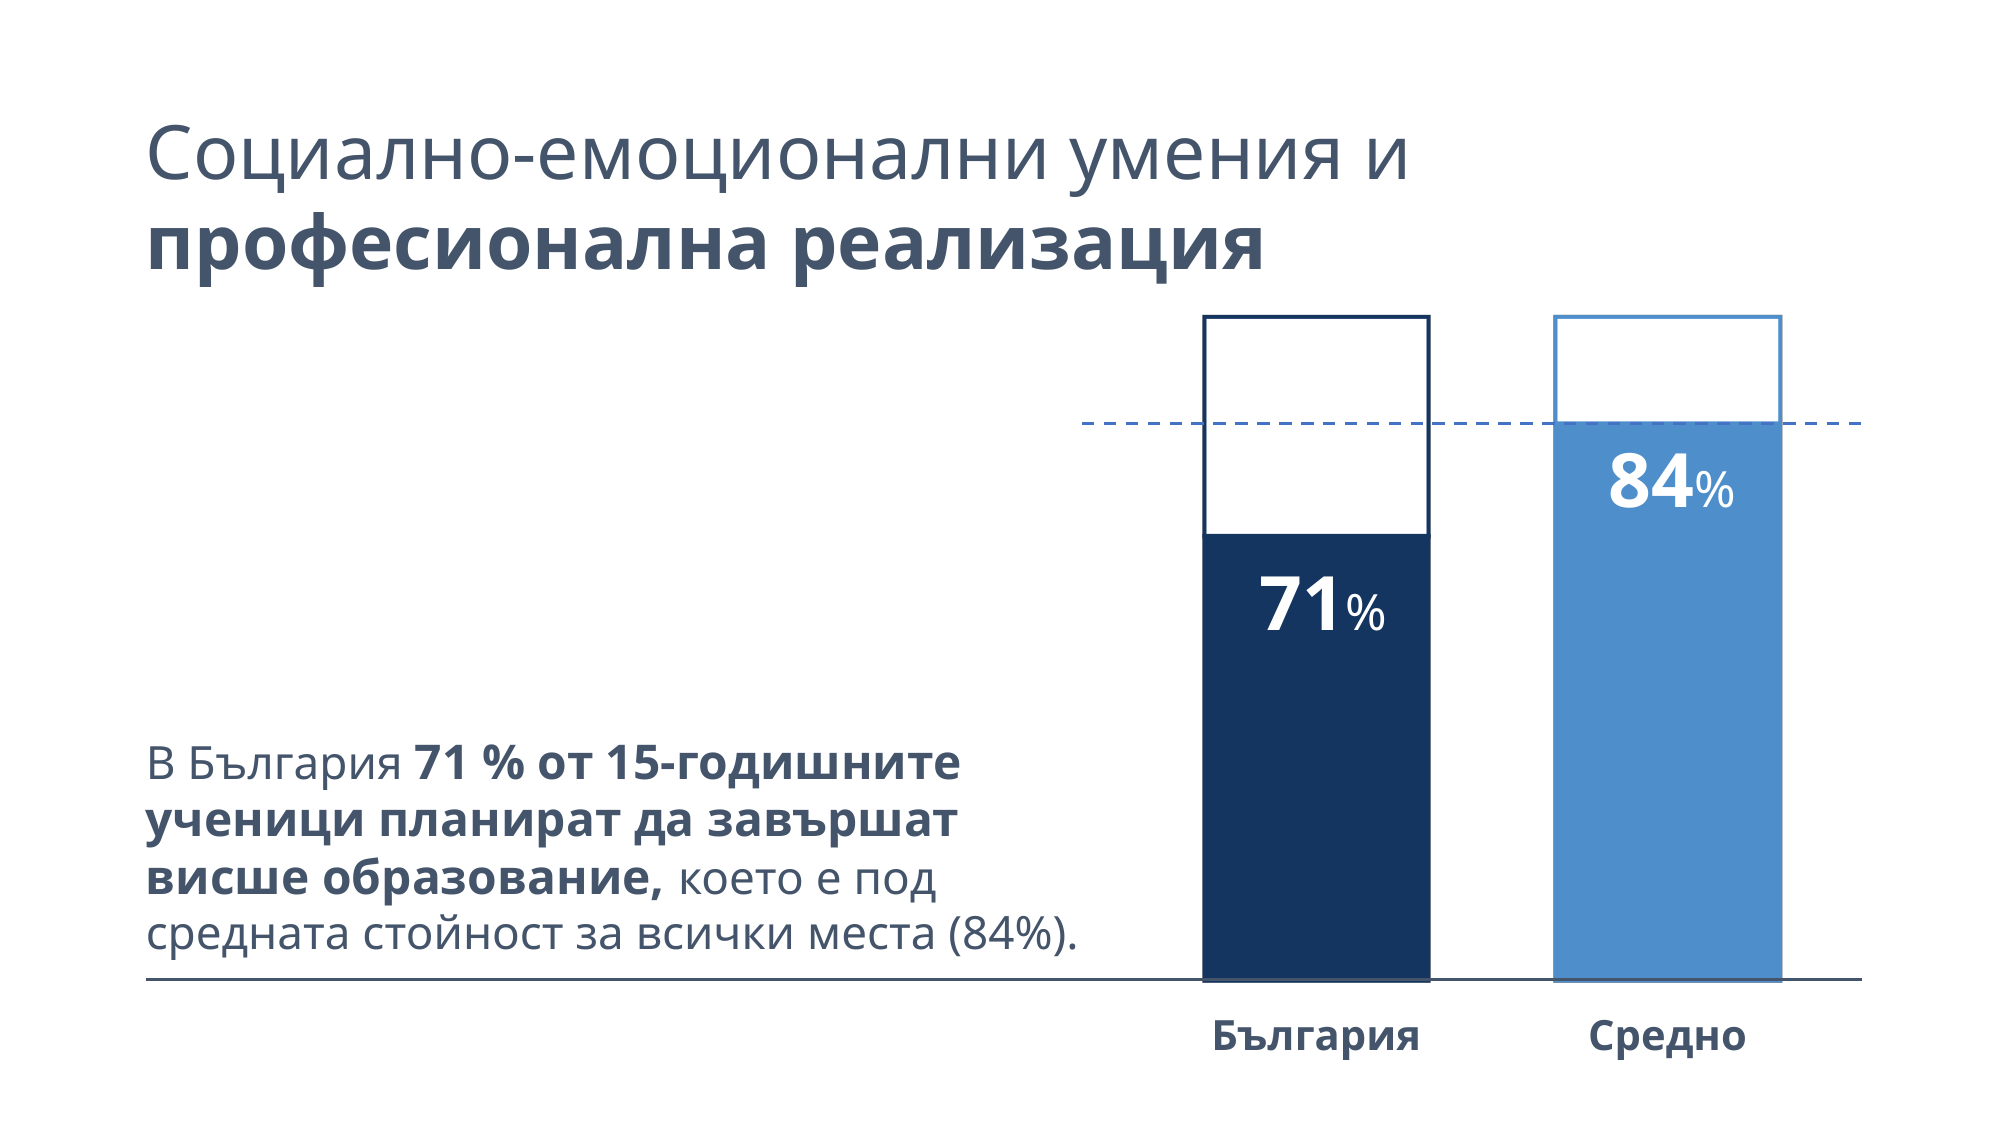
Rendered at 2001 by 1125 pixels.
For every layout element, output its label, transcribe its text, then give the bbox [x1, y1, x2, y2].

text_box Социално-емоционални умения и професионална реализация [145, 104, 1841, 285]
text_box Средно [1420, 1039, 1915, 1060]
text_box В България 71 % от 15-годишните ученици планират да завършат висше образование, което е под средната стойност за всички места (84%). [145, 731, 1064, 959]
text_box България [1174, 1041, 1420, 1060]
picture [1069, 276, 1915, 1033]
